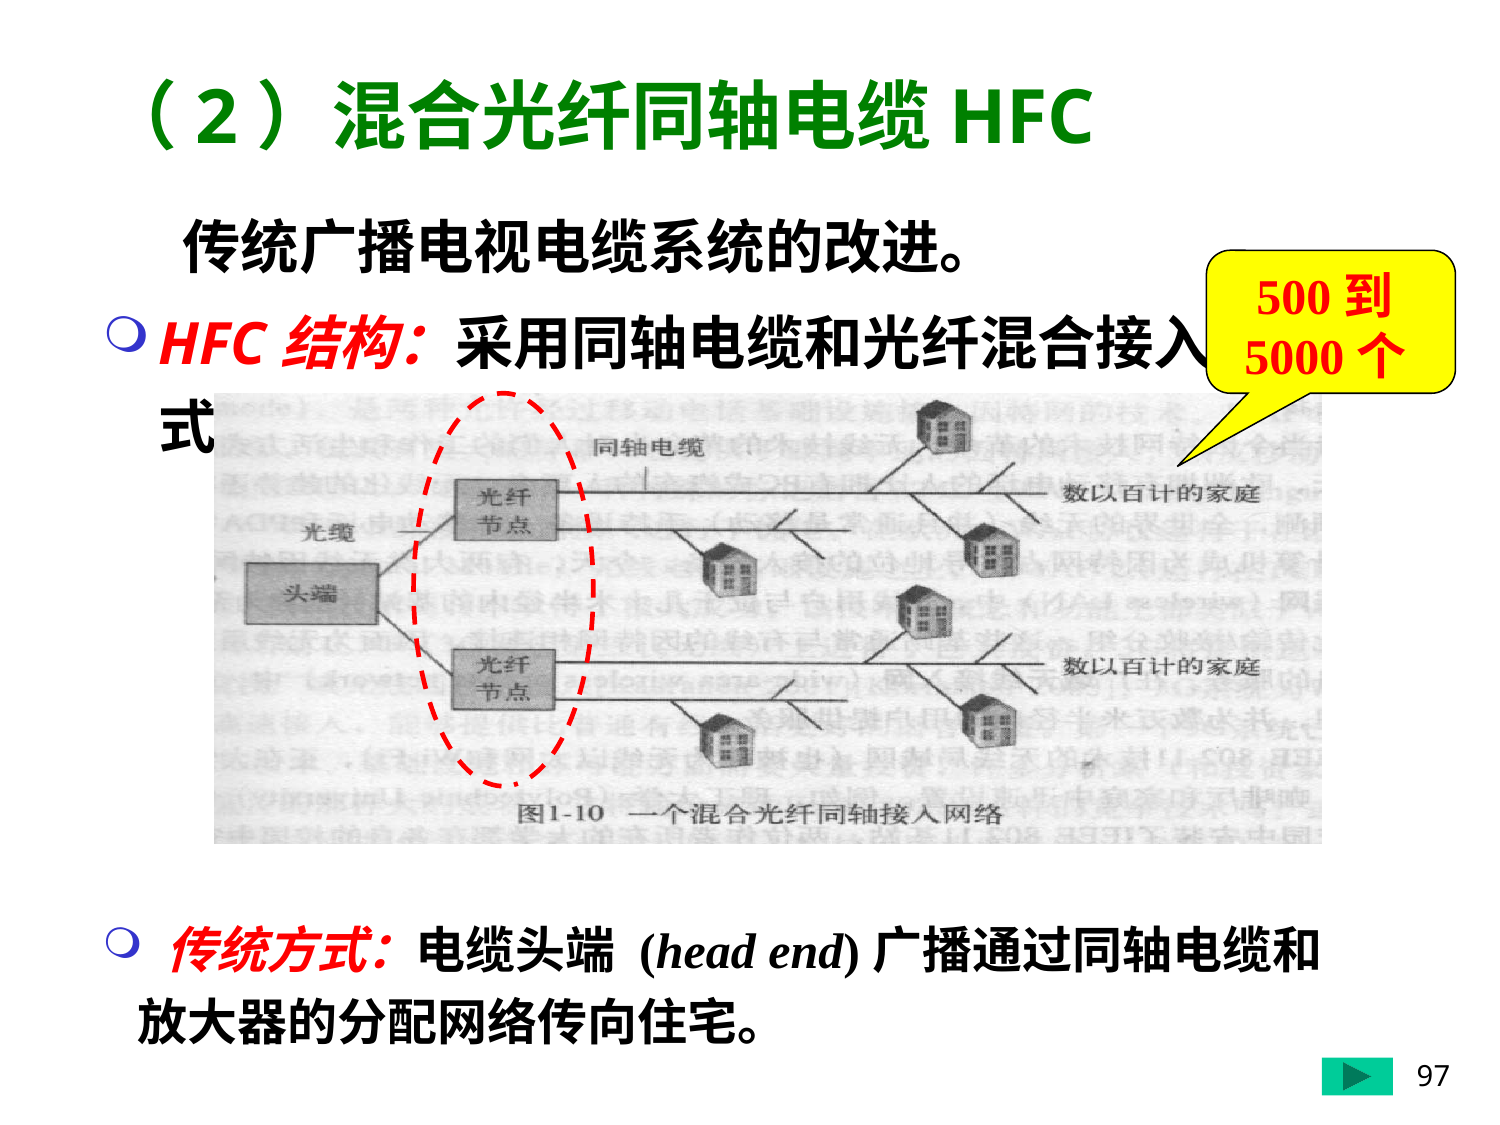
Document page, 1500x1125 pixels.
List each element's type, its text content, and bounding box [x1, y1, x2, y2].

text_box 500到5000个 [1206, 250, 1456, 394]
slide_number 97 [1362, 1050, 1466, 1125]
text_box [1321, 1057, 1393, 1096]
picture [214, 393, 1322, 844]
text_box 传统方式：电缆头端 (head end)广播通过同轴电缆和放大器的分配网络传向住宅。 [87, 898, 1363, 1058]
title （2）混合光纤同轴电缆HFC [87, 37, 1363, 188]
list 传统广播电视电缆系统的改进。 HFC结构：采用同轴电缆和光纤混合接入方式。 [87, 188, 1363, 394]
